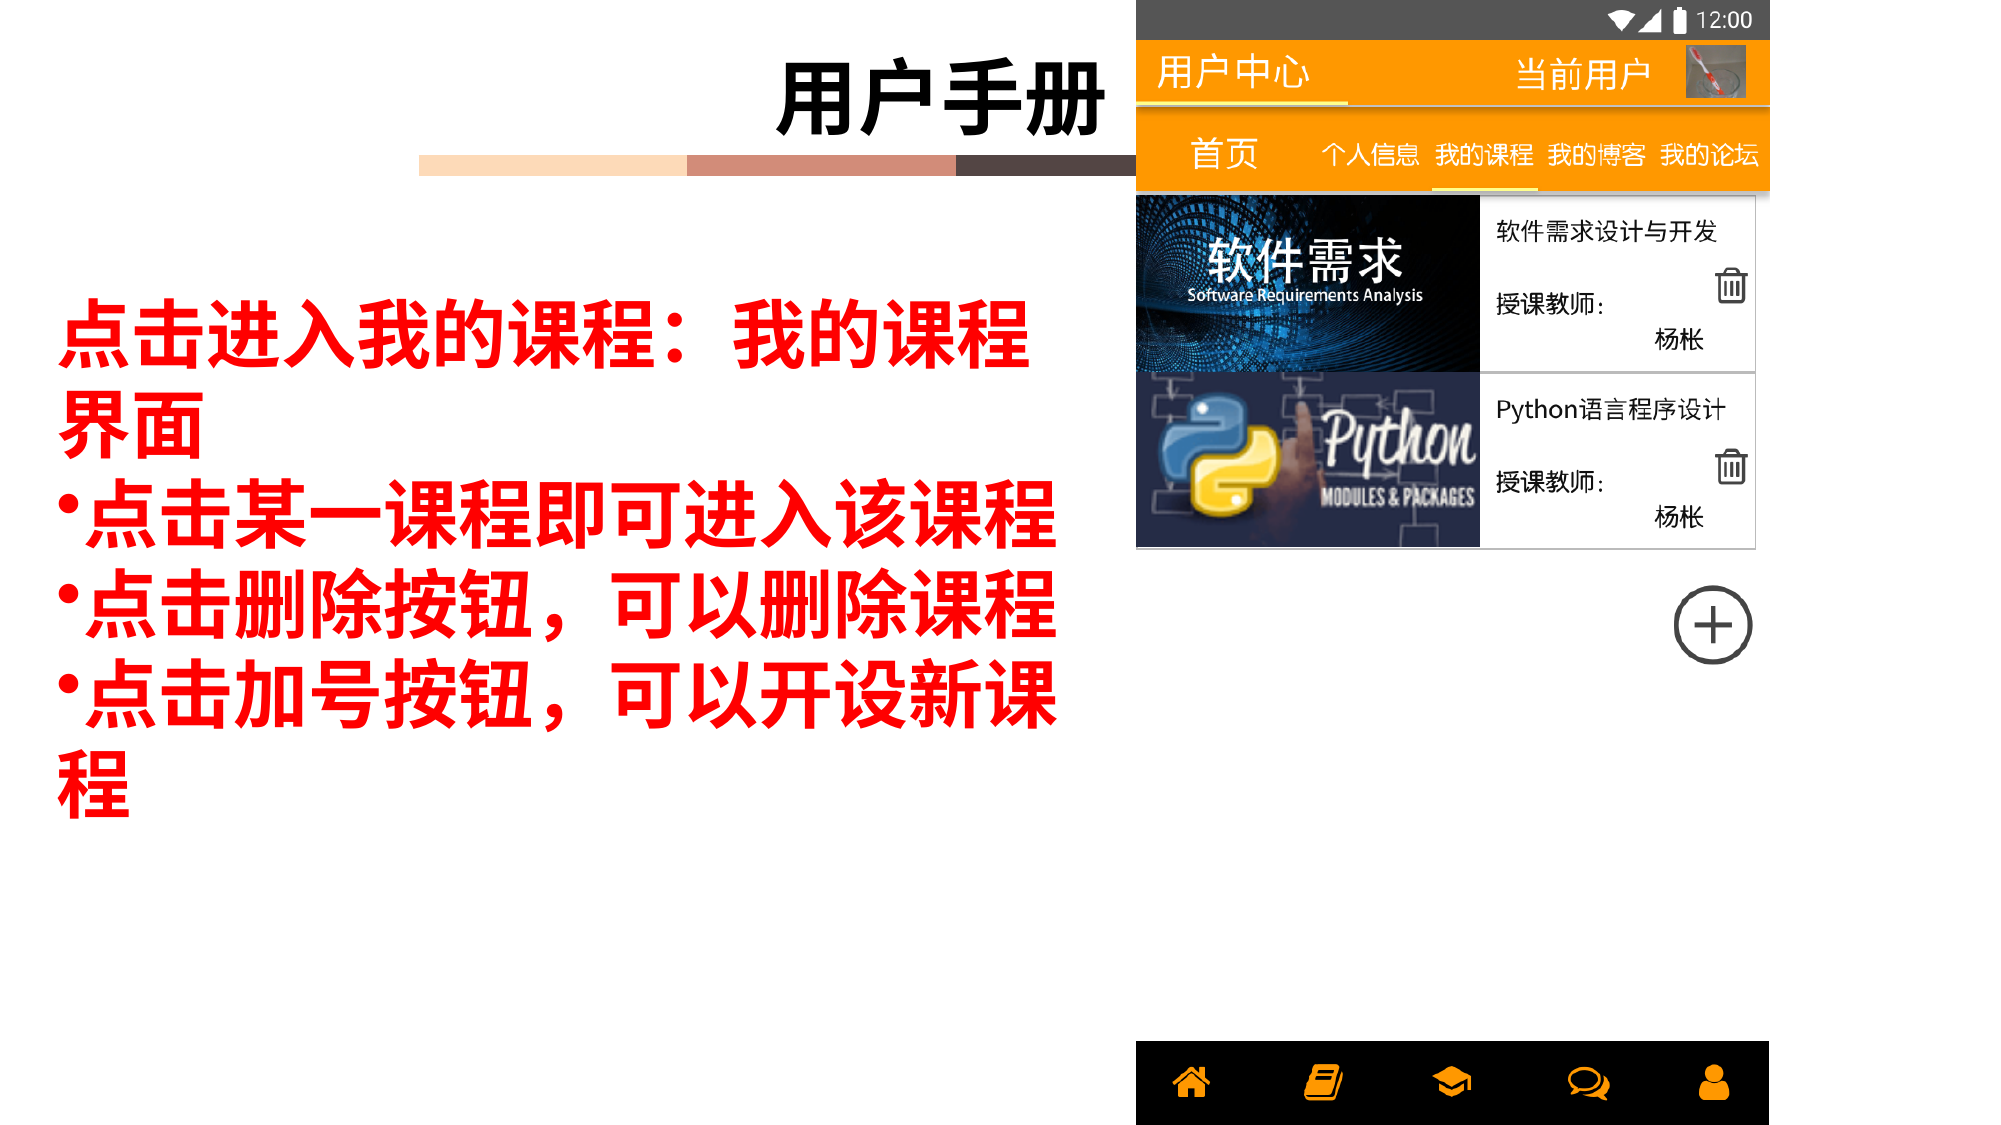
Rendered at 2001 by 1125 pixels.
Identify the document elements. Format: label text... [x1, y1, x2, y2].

text_box 点击进入我的课程：我的课程界面 点击某一课程即可进入该课程 点击删除按钮，可以删除课程 点击加号按钮，可以开设新课程 [41, 280, 1097, 925]
picture [1136, 0, 1770, 1125]
list 用户手册 [760, 49, 1136, 110]
